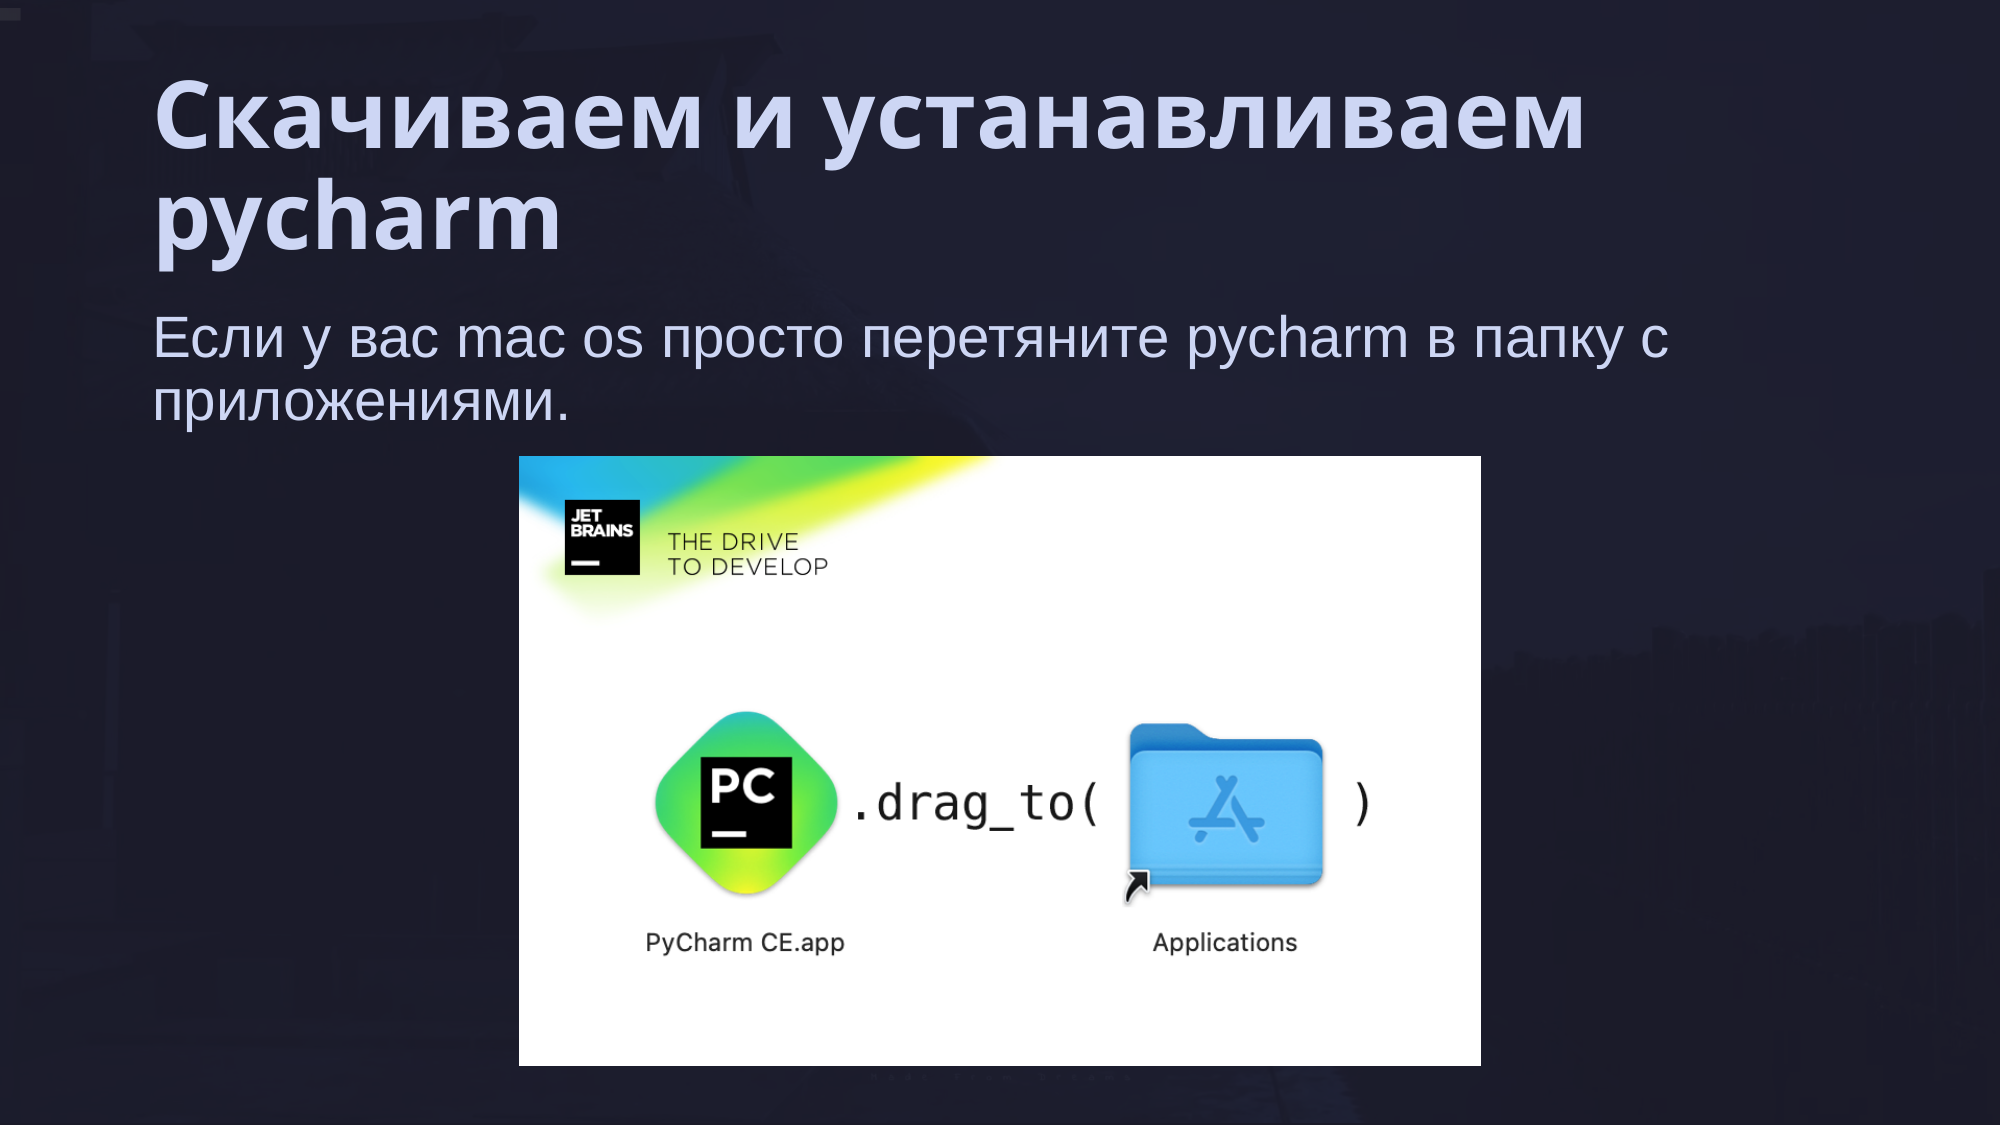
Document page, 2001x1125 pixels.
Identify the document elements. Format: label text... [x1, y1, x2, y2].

picture [519, 456, 1481, 1066]
list Если у вас mac os просто перетяните pycharm в папку с приложениями. [137, 299, 1863, 1014]
title Скачиваем и устанавливаем pycharm [137, 59, 1863, 278]
